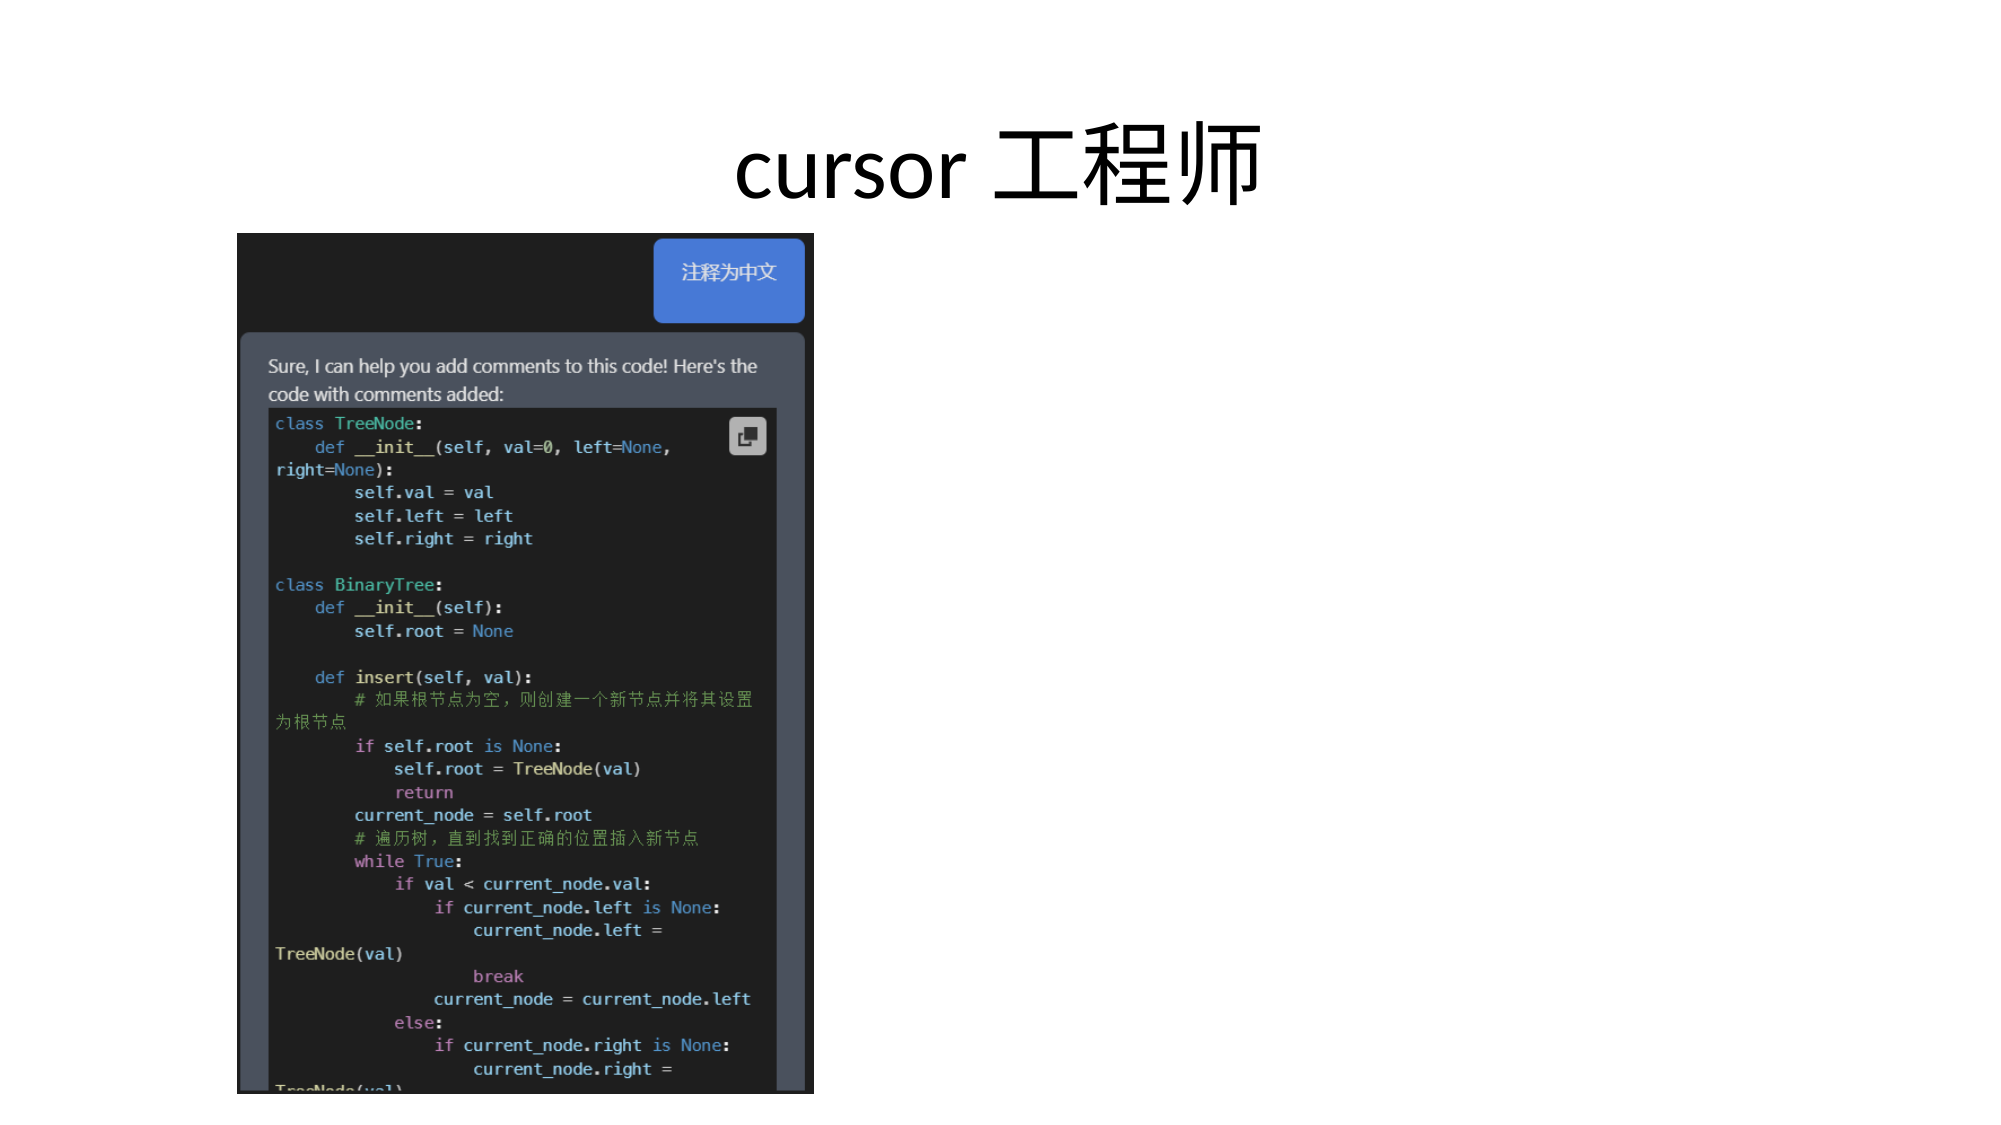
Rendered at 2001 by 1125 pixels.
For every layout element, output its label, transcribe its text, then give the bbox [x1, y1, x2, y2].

title cursor工程师 [137, 59, 1863, 278]
picture [237, 233, 814, 1094]
